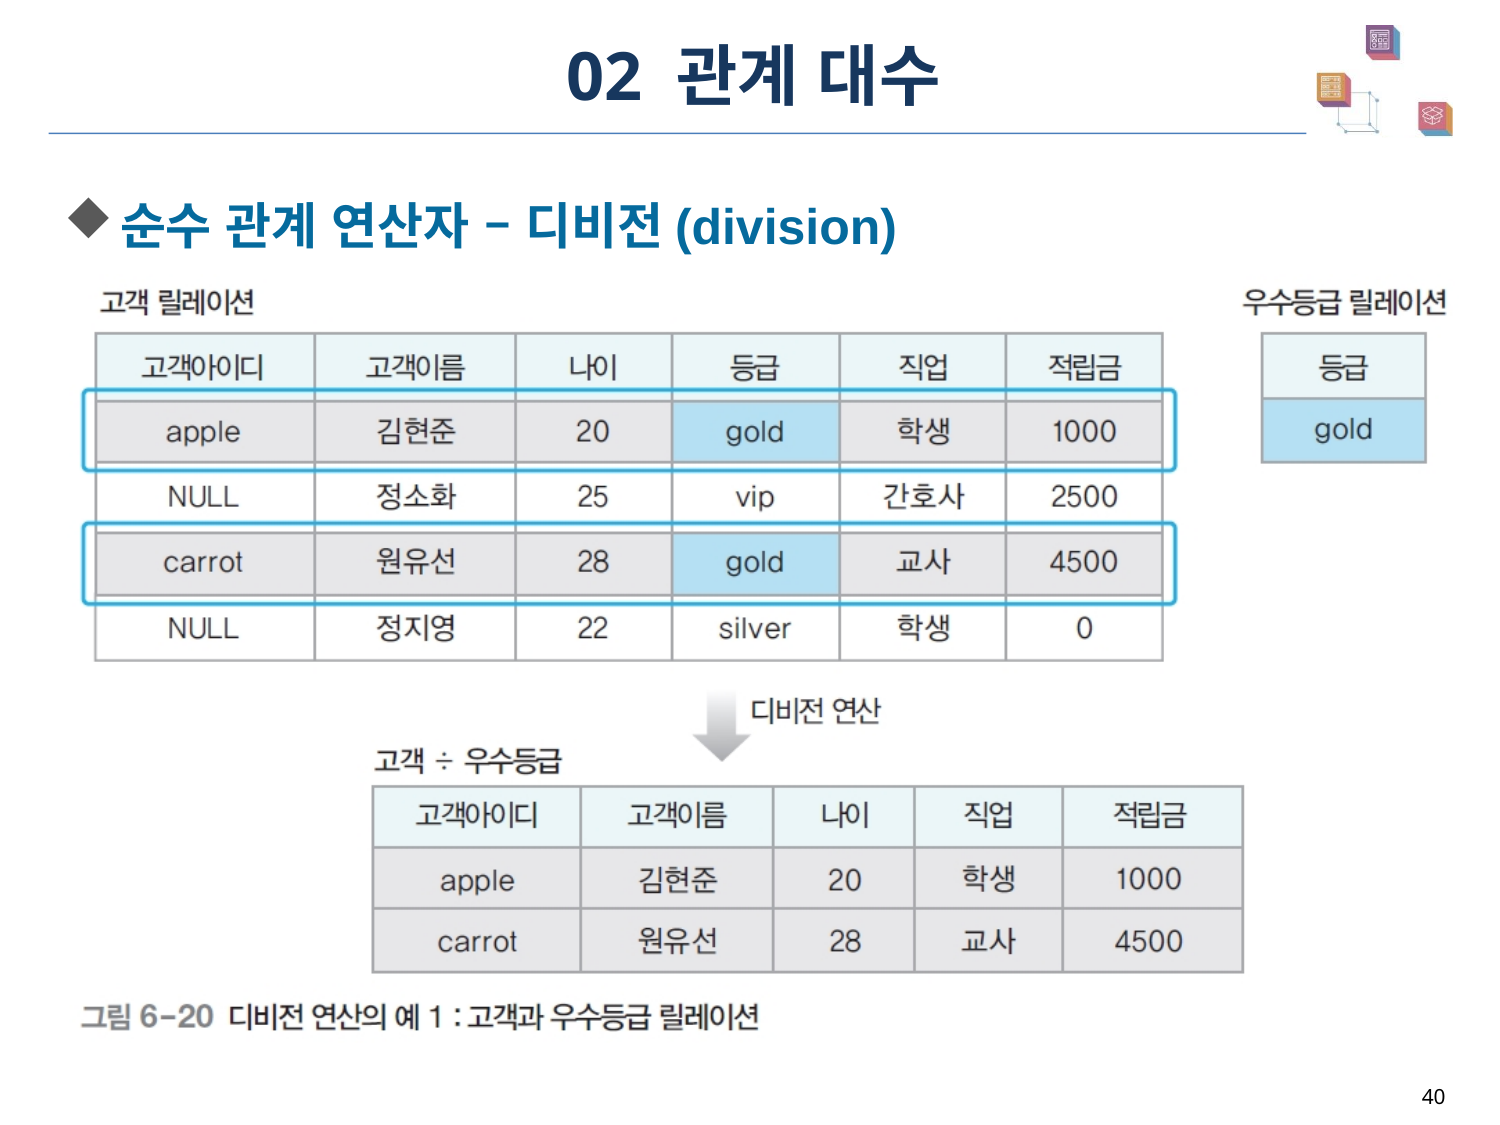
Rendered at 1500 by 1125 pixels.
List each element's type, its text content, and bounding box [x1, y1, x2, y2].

list 순수 관계 연산자 – 디비전(division) [48, 187, 1452, 1097]
picture [1316, 123, 1453, 138]
title 02 관계 대수 [48, 25, 1459, 123]
picture [67, 273, 1459, 1043]
